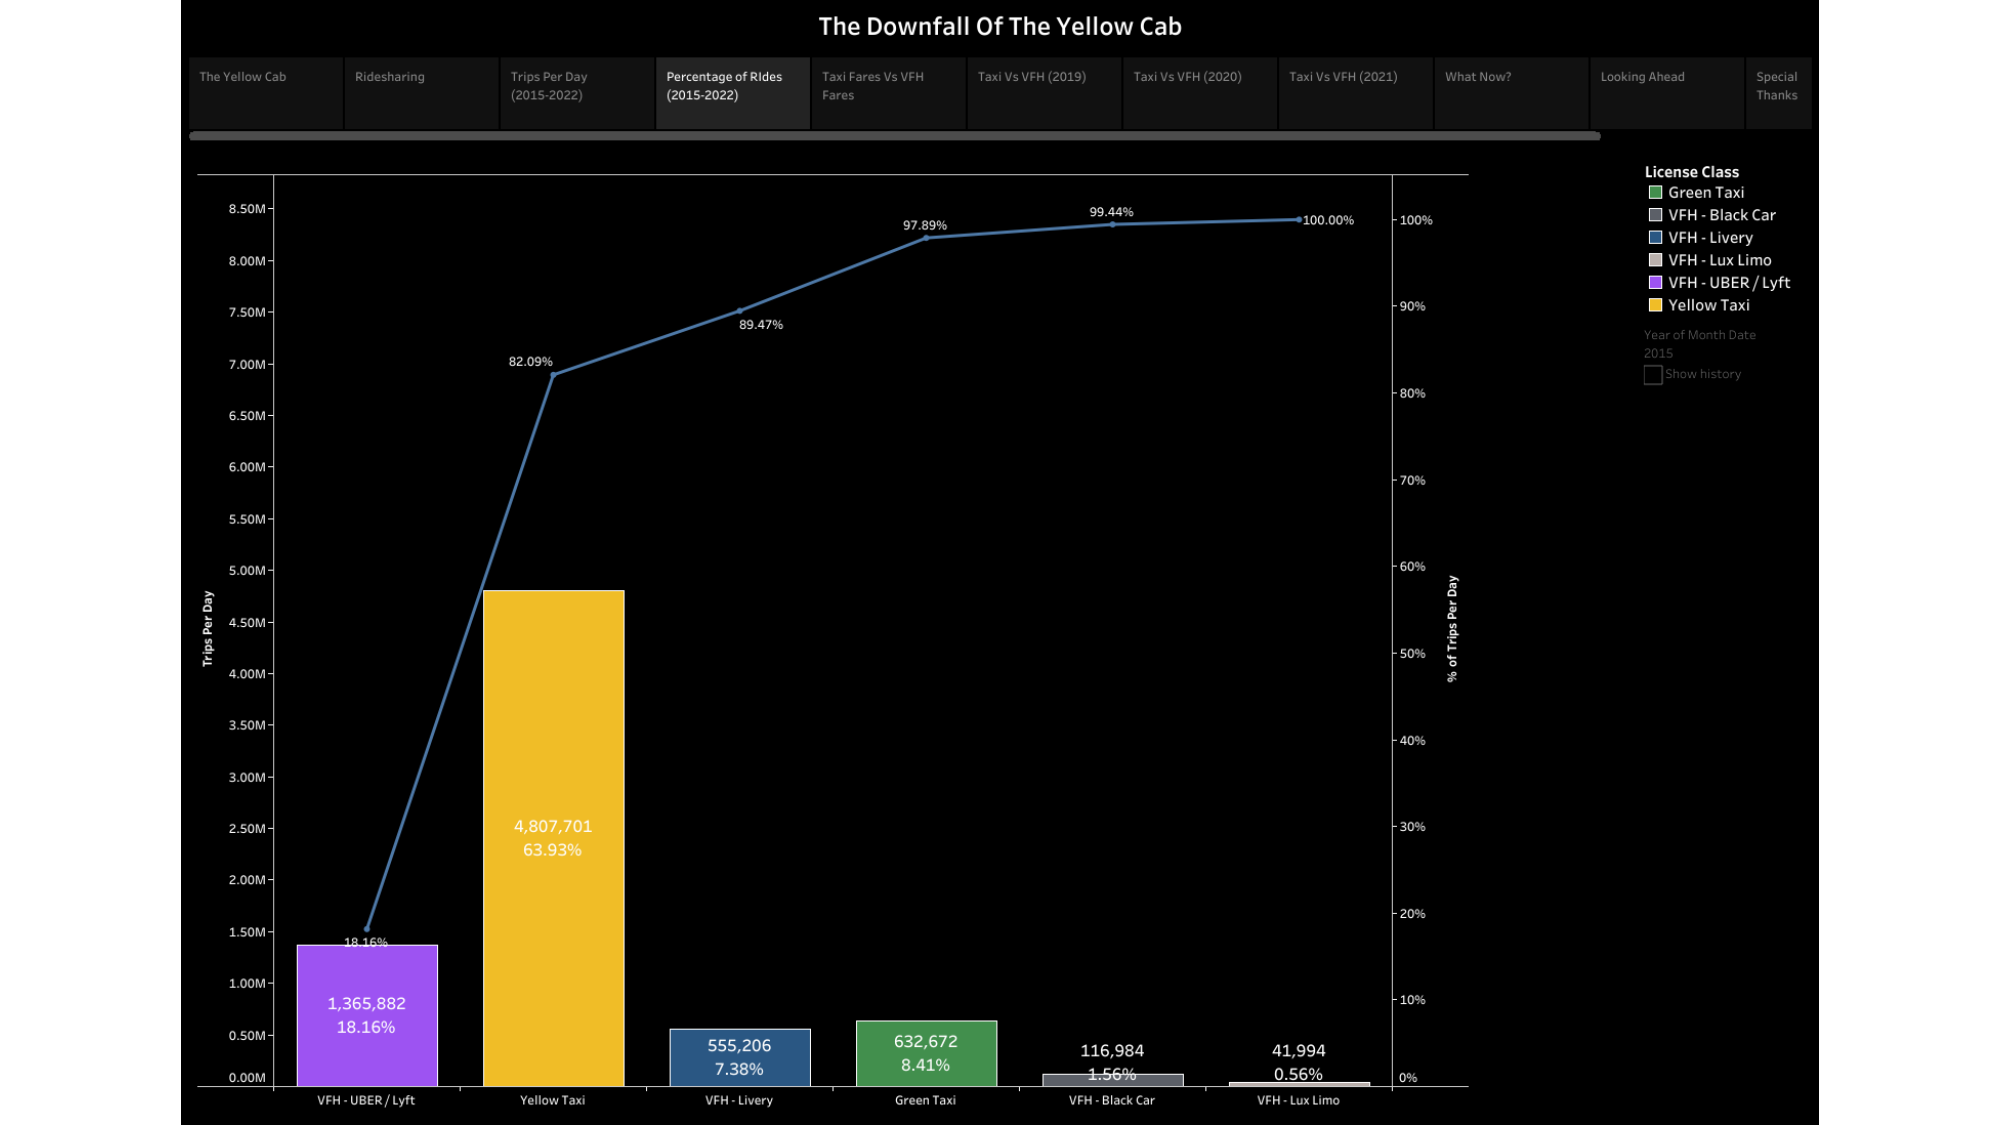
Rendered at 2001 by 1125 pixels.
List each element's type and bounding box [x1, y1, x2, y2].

picture [181, 0, 1819, 1125]
